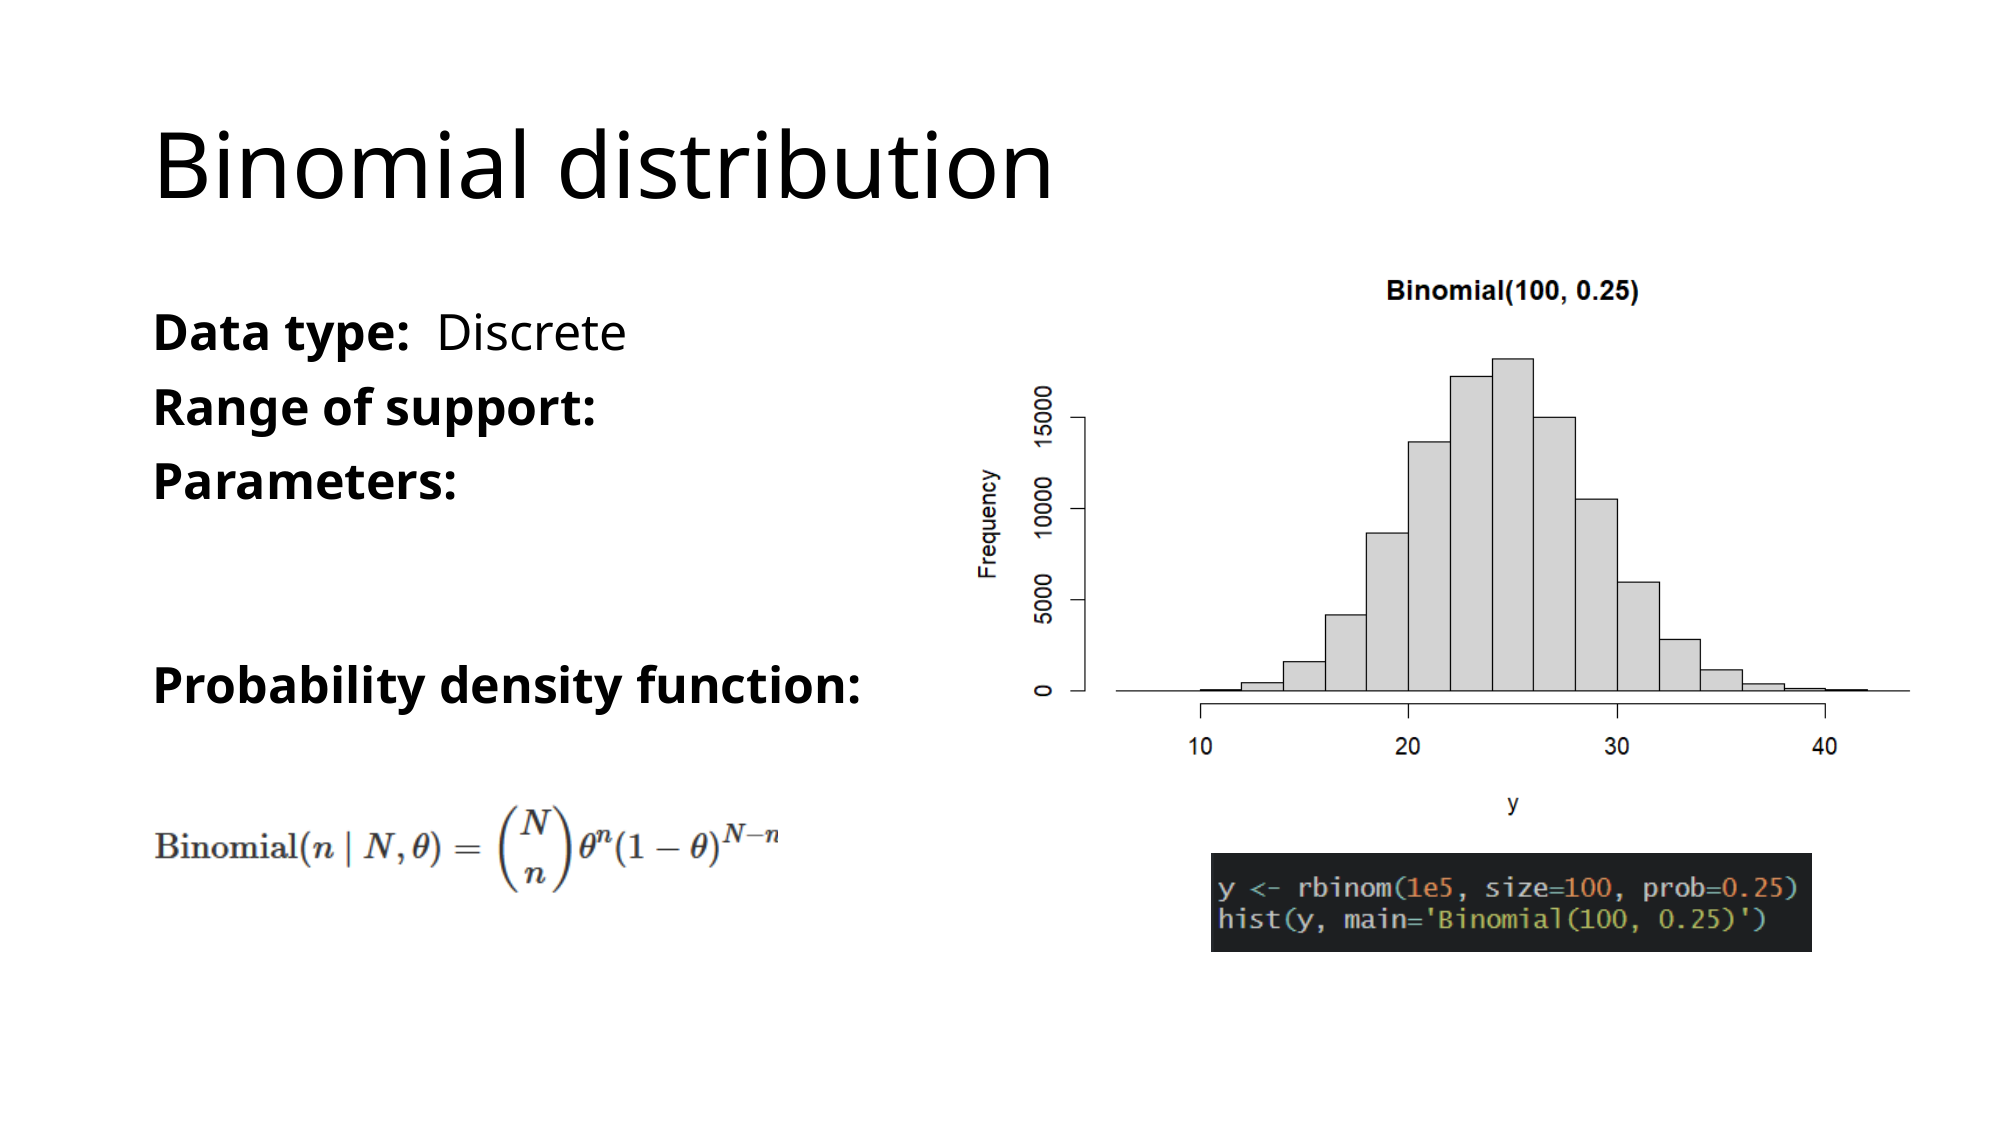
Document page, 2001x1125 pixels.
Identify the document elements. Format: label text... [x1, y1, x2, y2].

picture [970, 231, 2000, 847]
picture [140, 791, 778, 896]
picture [1211, 853, 1812, 952]
title Binomial distribution [137, 59, 1863, 278]
